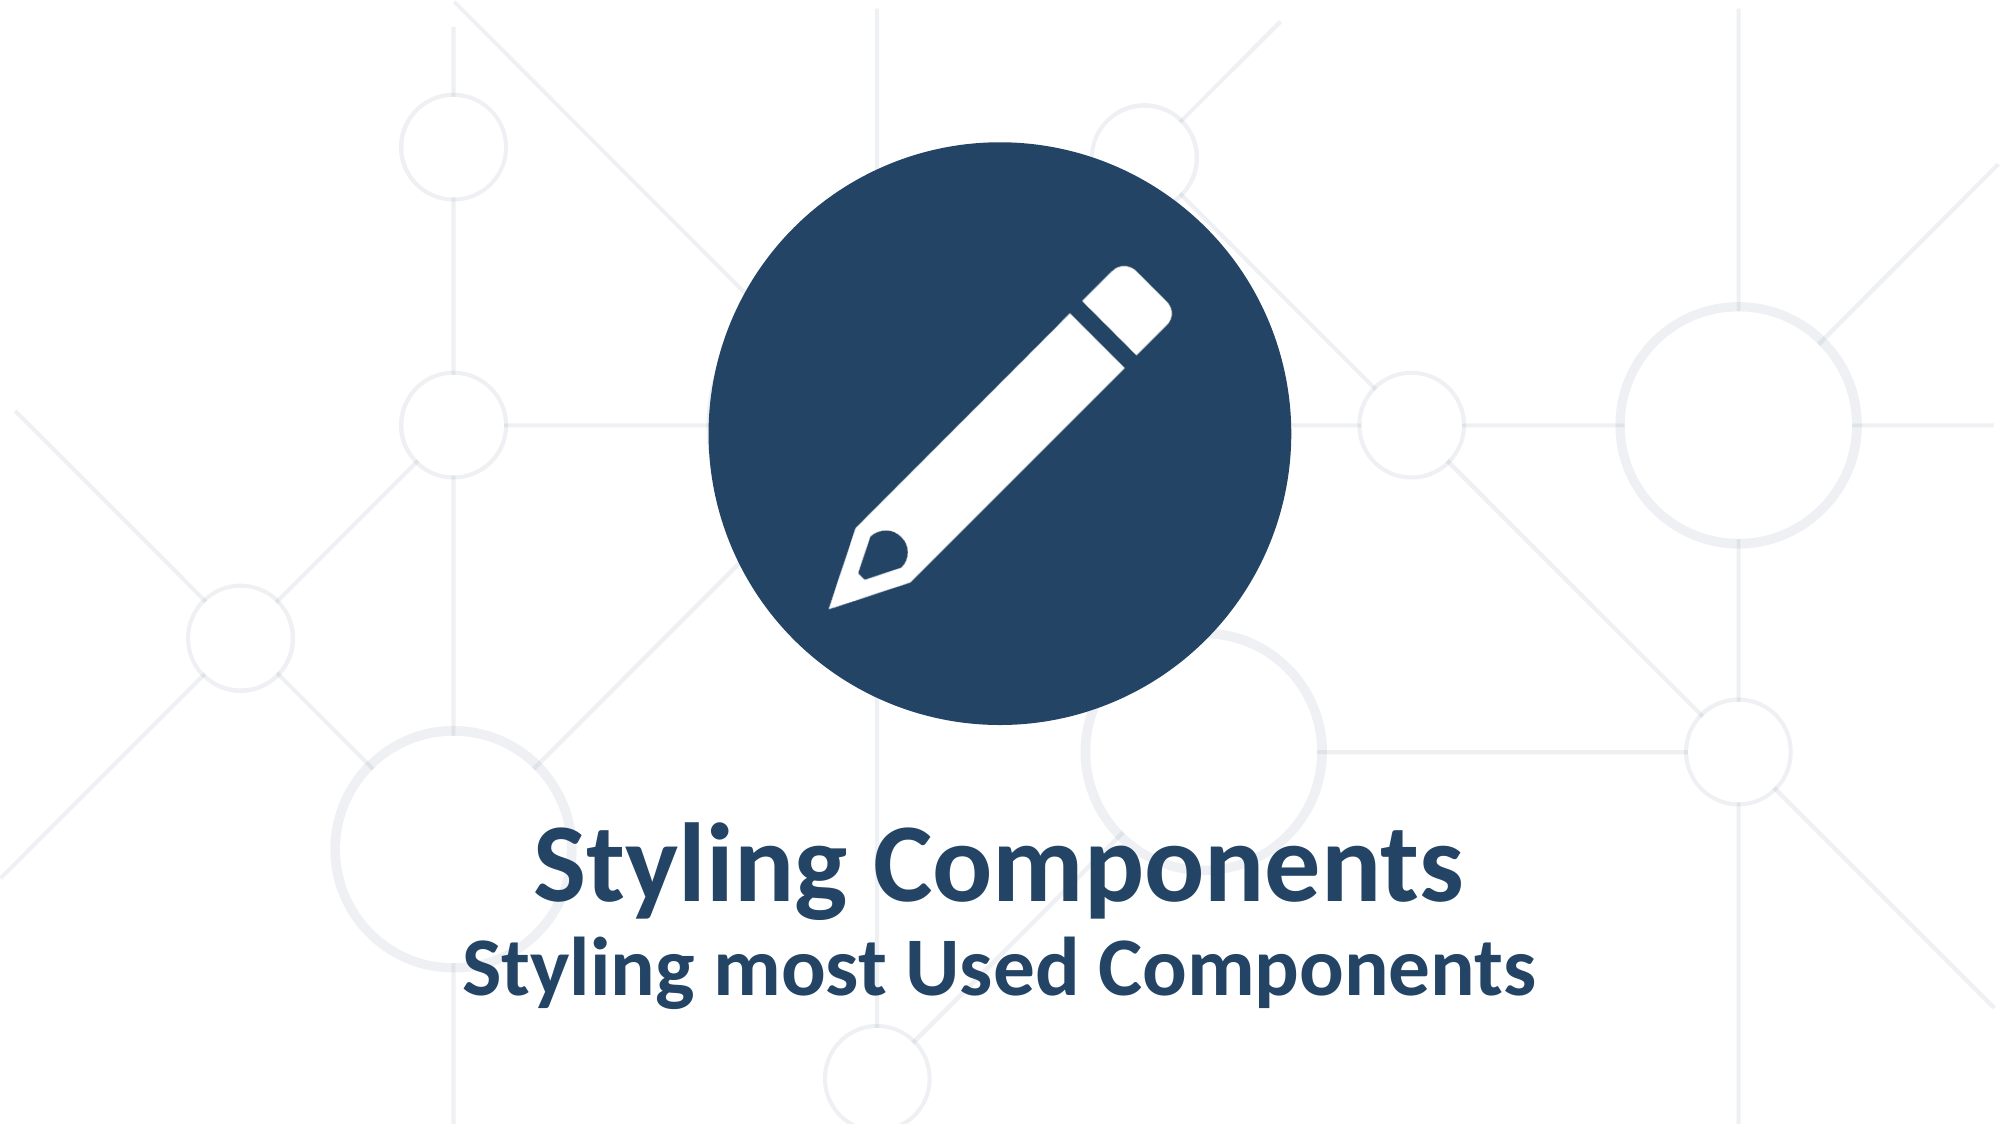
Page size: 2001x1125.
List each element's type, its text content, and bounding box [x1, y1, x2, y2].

picture [794, 232, 1206, 644]
list Styling Components [100, 790, 1900, 917]
list Styling most Used Components [100, 919, 1900, 1001]
